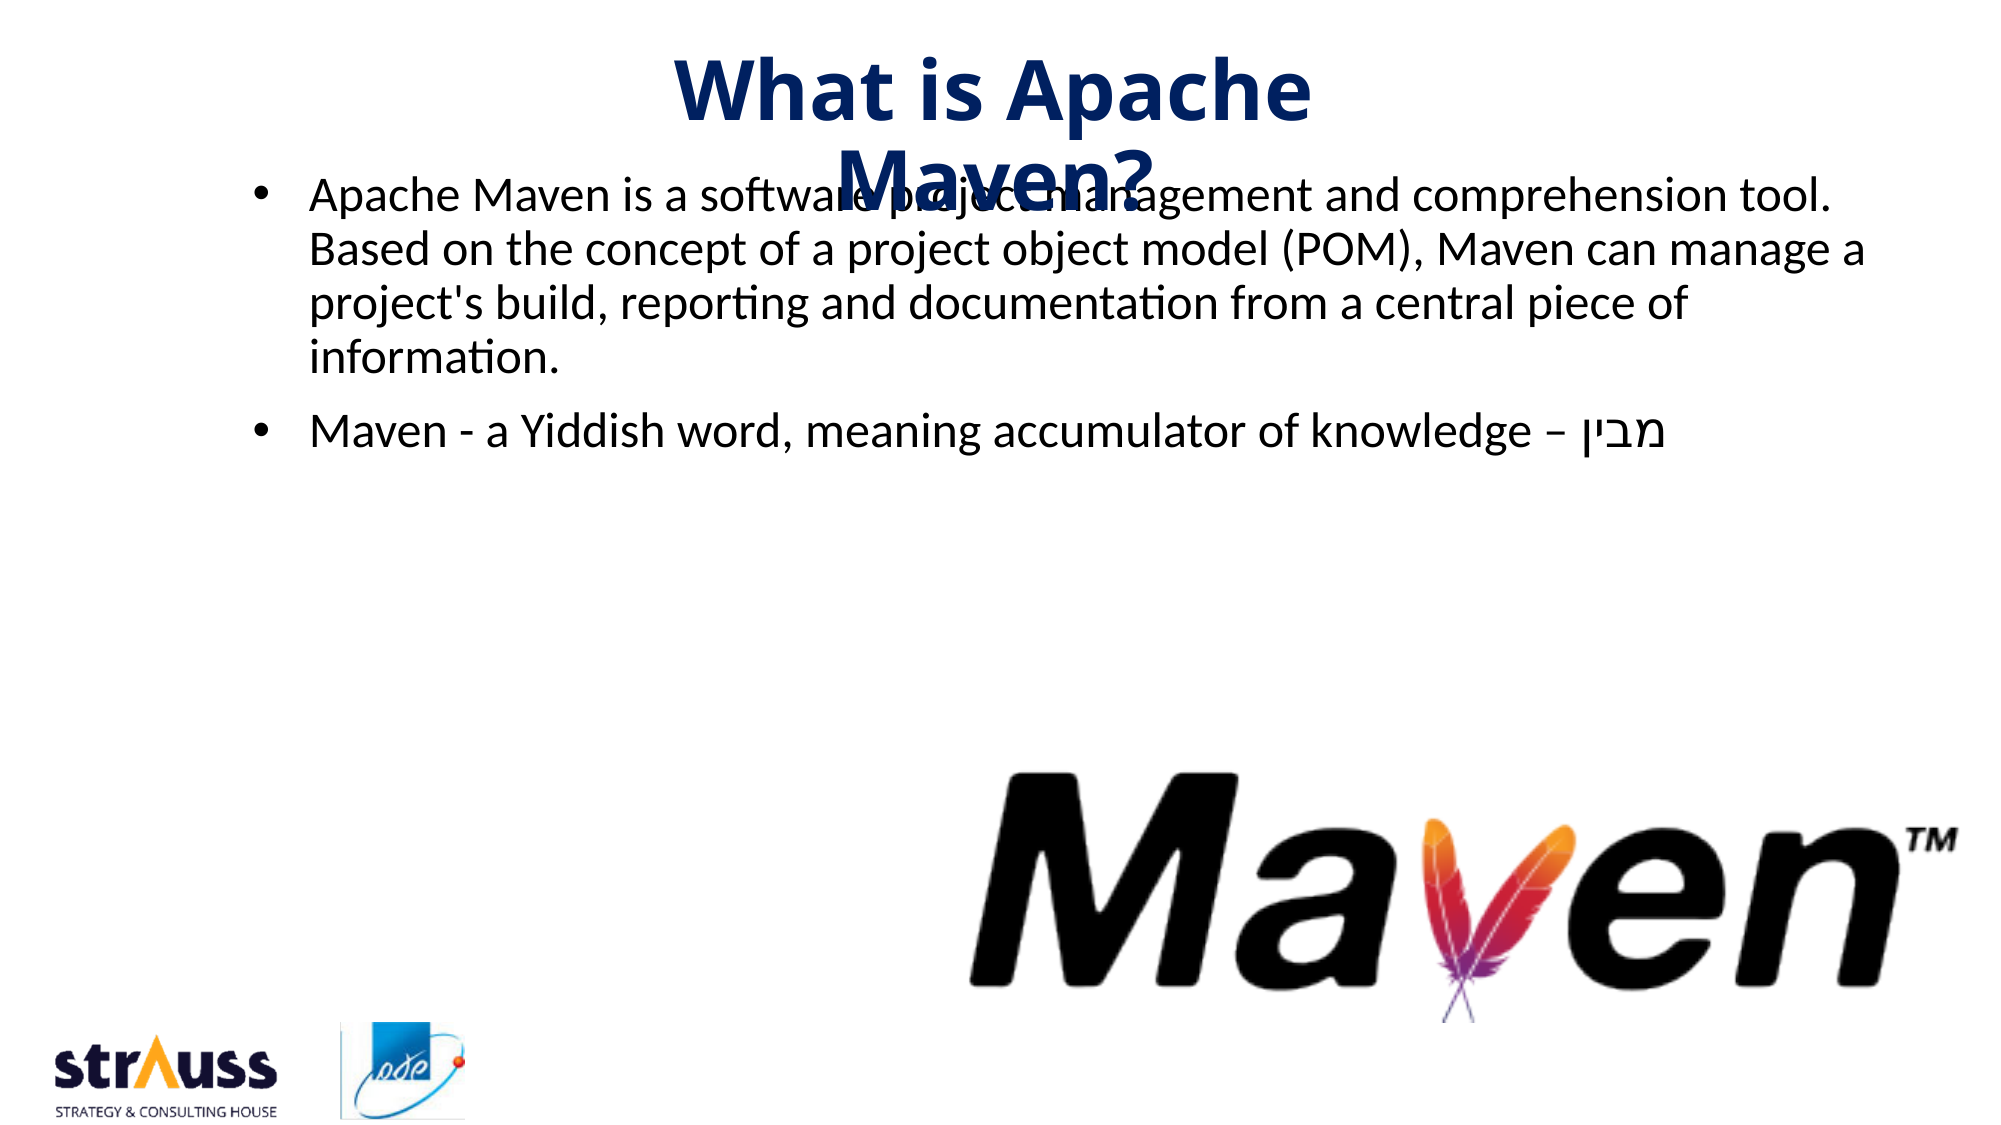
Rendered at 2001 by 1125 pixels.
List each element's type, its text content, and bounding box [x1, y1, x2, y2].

picture [46, 1026, 283, 1125]
subtitle Apache Maven is a software project management and comprehension tool. Based on the concept of a project object model (POM), Maven can manage a project's build, reporting and documentation from a central piece of information. Maven - a Yiddish word, meaning accumulator of knowledge – מבין [237, 160, 1909, 971]
text_box What is Apache Maven? [547, 41, 1442, 236]
picture [950, 765, 1966, 1023]
picture [339, 1022, 465, 1122]
